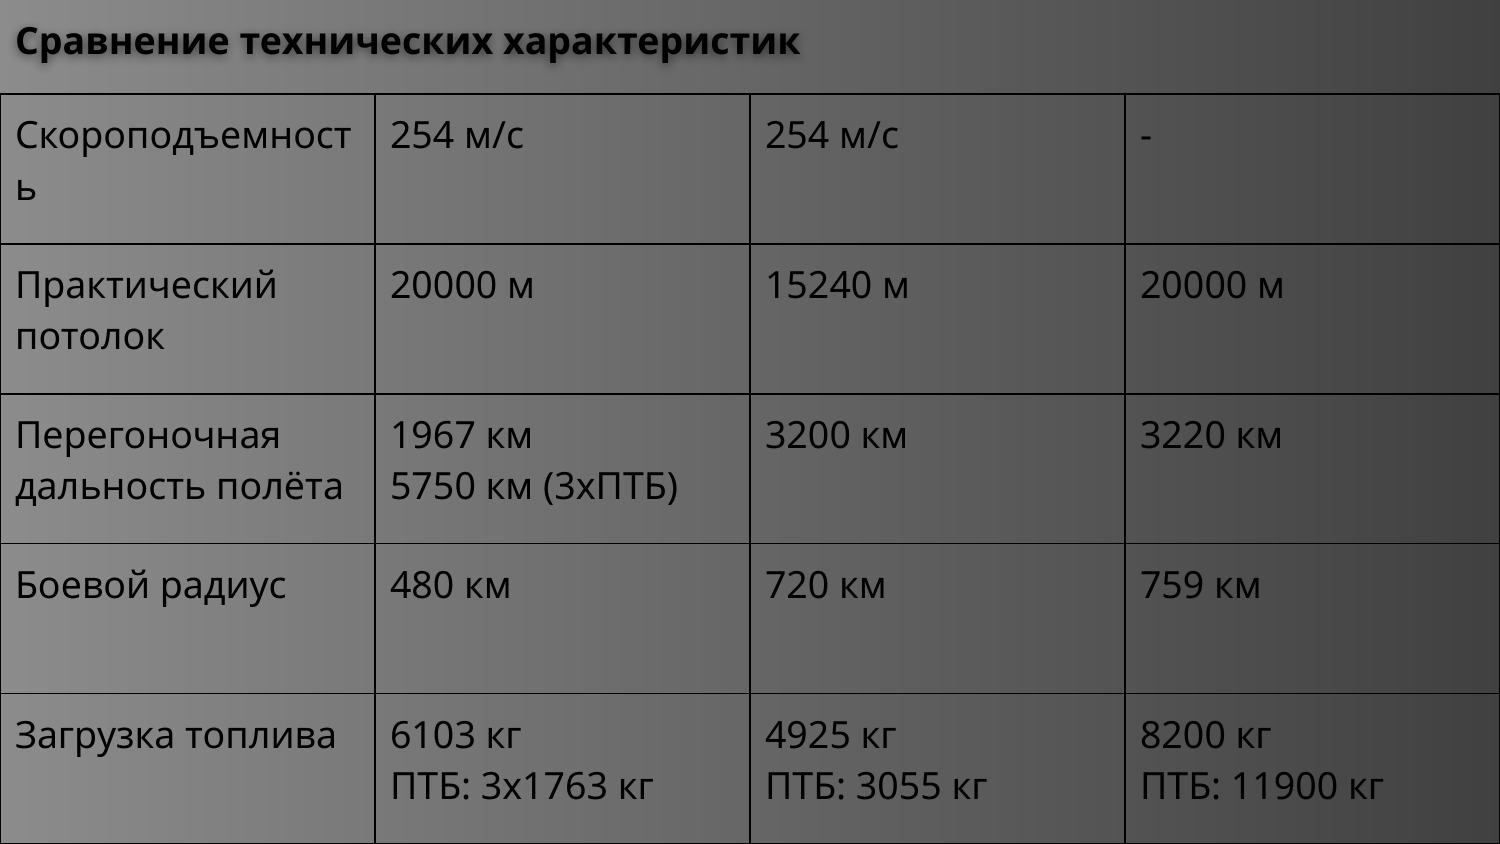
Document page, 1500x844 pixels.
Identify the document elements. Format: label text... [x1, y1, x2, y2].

table_cell 480 км [376, 544, 749, 693]
table_header 254 м/с [751, 95, 1124, 243]
table_cell 20000 м [1126, 245, 1499, 393]
table_cell Перегоночная дальность полёта [1, 395, 374, 543]
table_cell 4925 кг ПТБ: 3055 кг [751, 694, 1124, 843]
table_cell 15240 м [751, 245, 1124, 393]
table_cell 3200 км [751, 395, 1124, 543]
table_cell 20000 м [376, 245, 749, 393]
table_header Скороподъемность [1, 95, 374, 243]
table_header - [1126, 95, 1499, 243]
table_header 254 м/с [376, 95, 749, 243]
table_cell 1967 км 5750 км (3хПТБ) [376, 395, 749, 543]
table_cell Загрузка топлива [1, 694, 374, 843]
table_cell 3220 км [1126, 395, 1499, 543]
table_cell Боевой радиус [1, 544, 374, 693]
table_cell 8200 кг ПТБ: 11900 кг [1126, 694, 1499, 843]
title Сравнение технических характеристик [0, 0, 1500, 93]
table_cell 6103 кг ПТБ: 3х1763 кг [376, 694, 749, 843]
table_cell 759 км [1126, 544, 1499, 693]
table_cell Практический потолок [1, 245, 374, 393]
table_cell 720 км [751, 544, 1124, 693]
